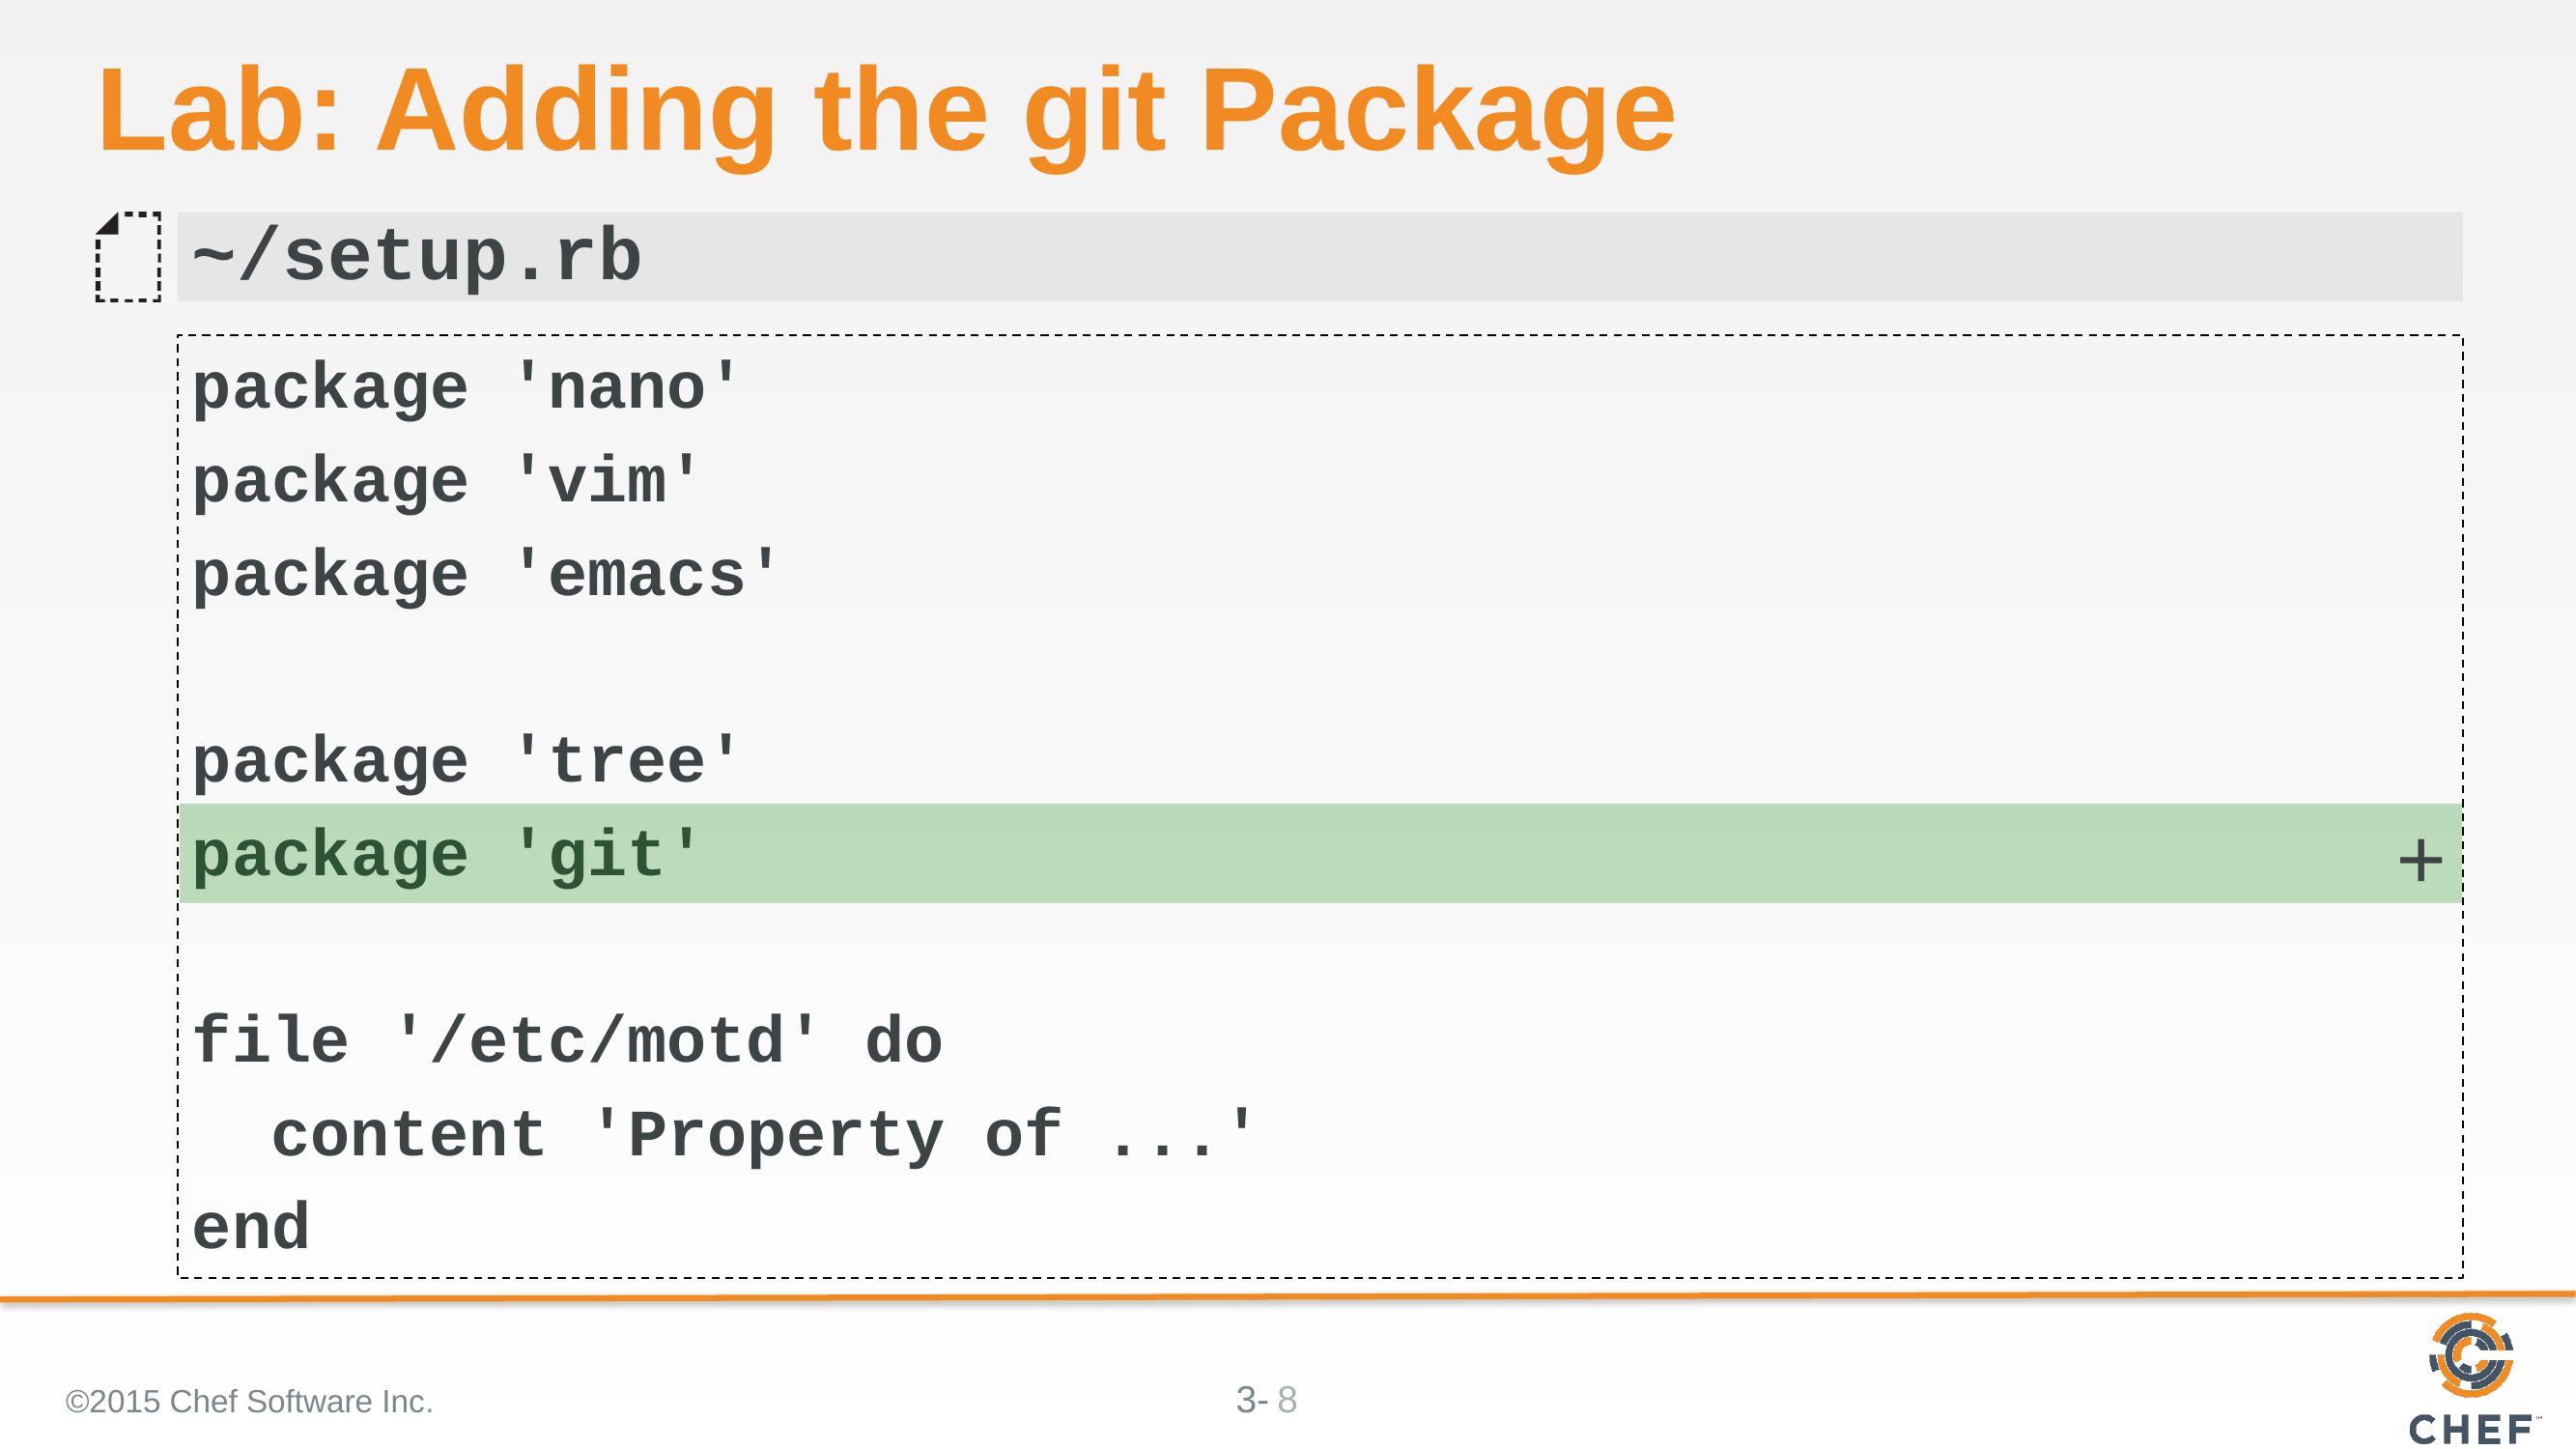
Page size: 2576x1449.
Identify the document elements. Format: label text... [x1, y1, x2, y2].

list package 'nano' package 'vim' package 'emacs' package 'tree' package 'git' file '/etc/motd' do content 'Property of ...' end [177, 334, 2464, 1279]
title Lab: Adding the git Package [96, 48, 2463, 180]
picture [2399, 1297, 2550, 1449]
list ~/setup.rb [177, 212, 2463, 302]
slide_number 8 [998, 1359, 1578, 1437]
footer ©2015 Chef Software Inc. [51, 1359, 952, 1440]
list + [180, 803, 2463, 903]
